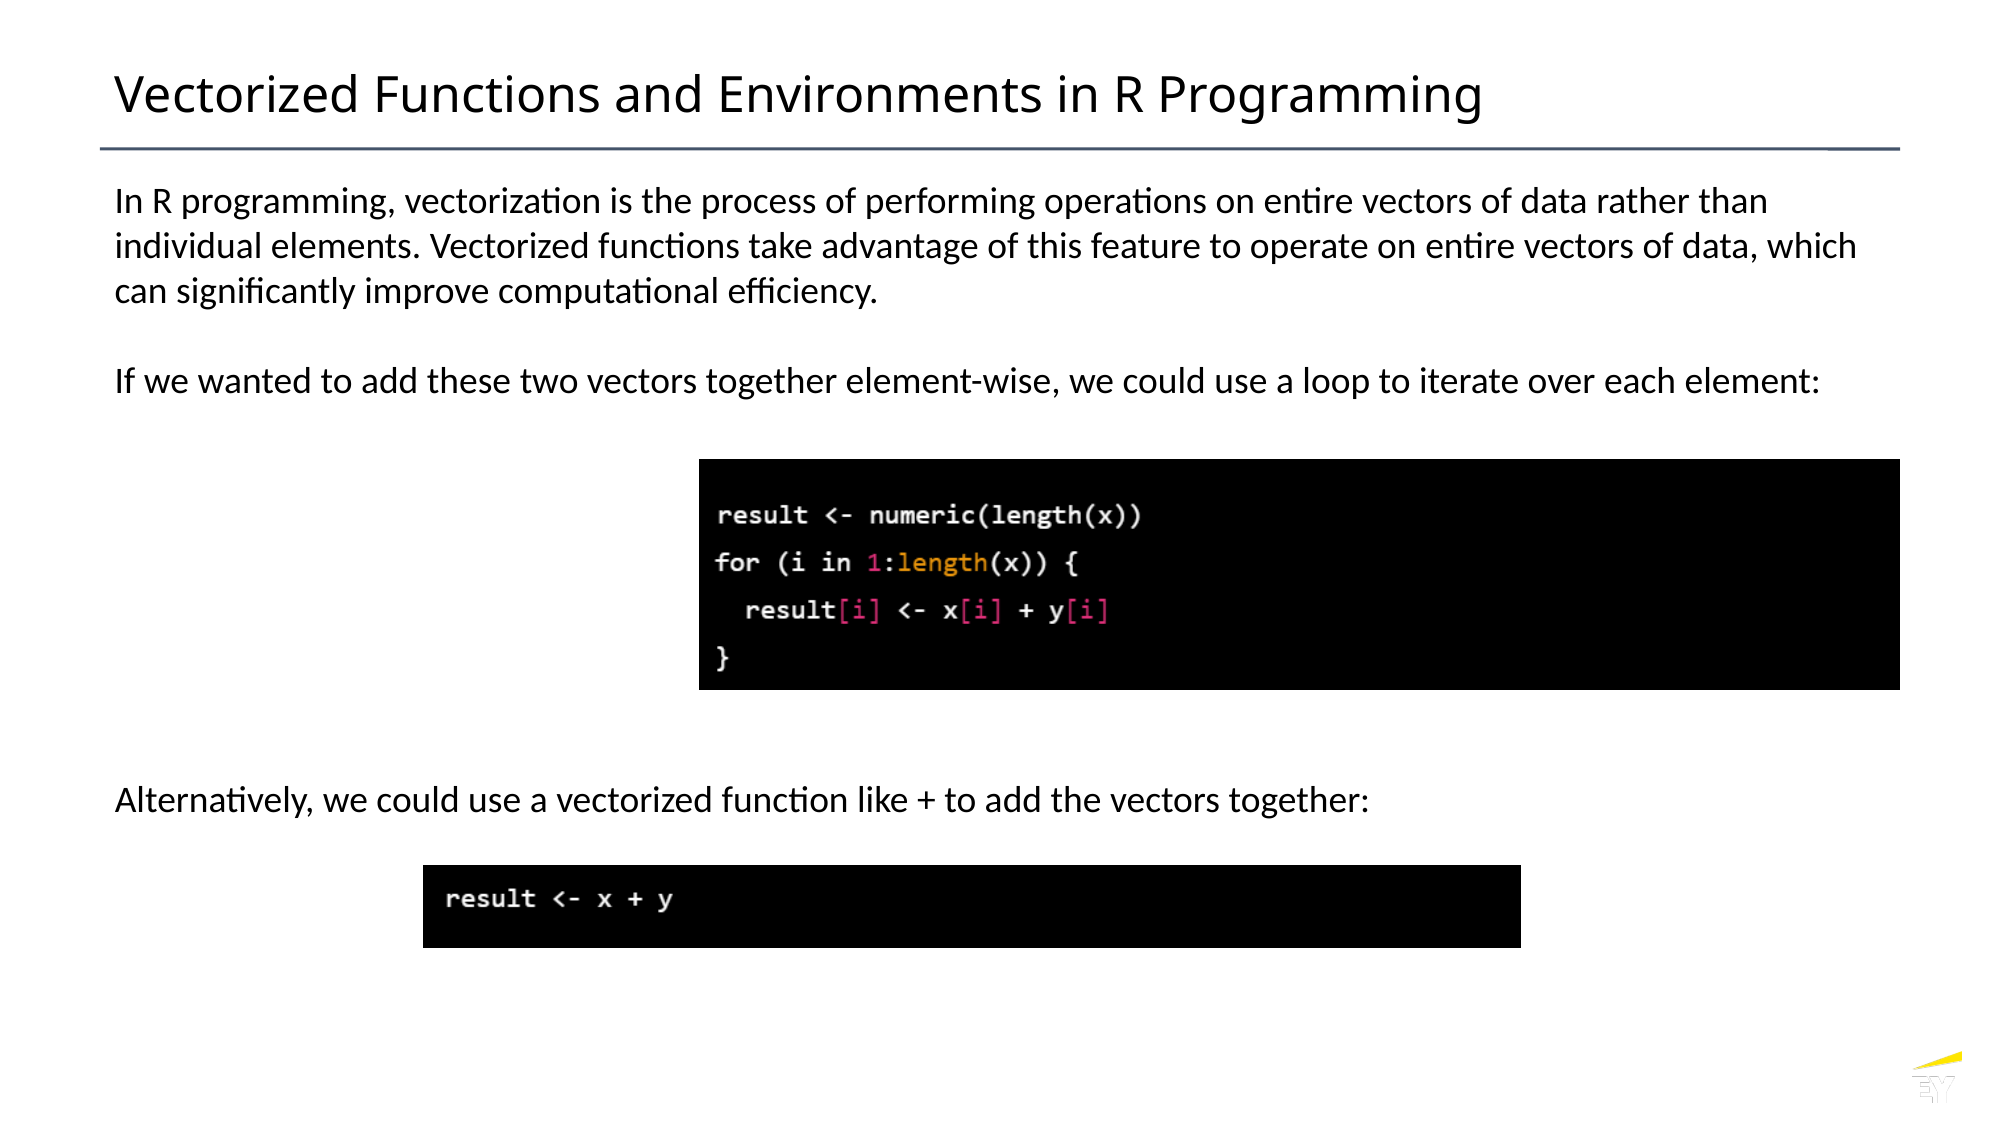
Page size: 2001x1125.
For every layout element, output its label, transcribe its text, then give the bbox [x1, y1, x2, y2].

text_box Alternatively, we could use a vectorized function like + to add the vectors together: [99, 767, 1755, 828]
title Vectorized Functions and Environments in R Programming [99, 48, 1900, 146]
picture [1912, 1051, 1962, 1103]
text_box In R programming, vectorization is the process of performing operations on entire vectors of data rather than individual elements. Vectorized functions take advantage of this feature to operate on entire vectors of data, which can significantly improve computational efficiency. If we wanted to add these two vectors together element-wise, we could use a loop to iterate over each element: [99, 168, 1900, 409]
picture [423, 865, 1521, 948]
picture [699, 459, 1900, 690]
